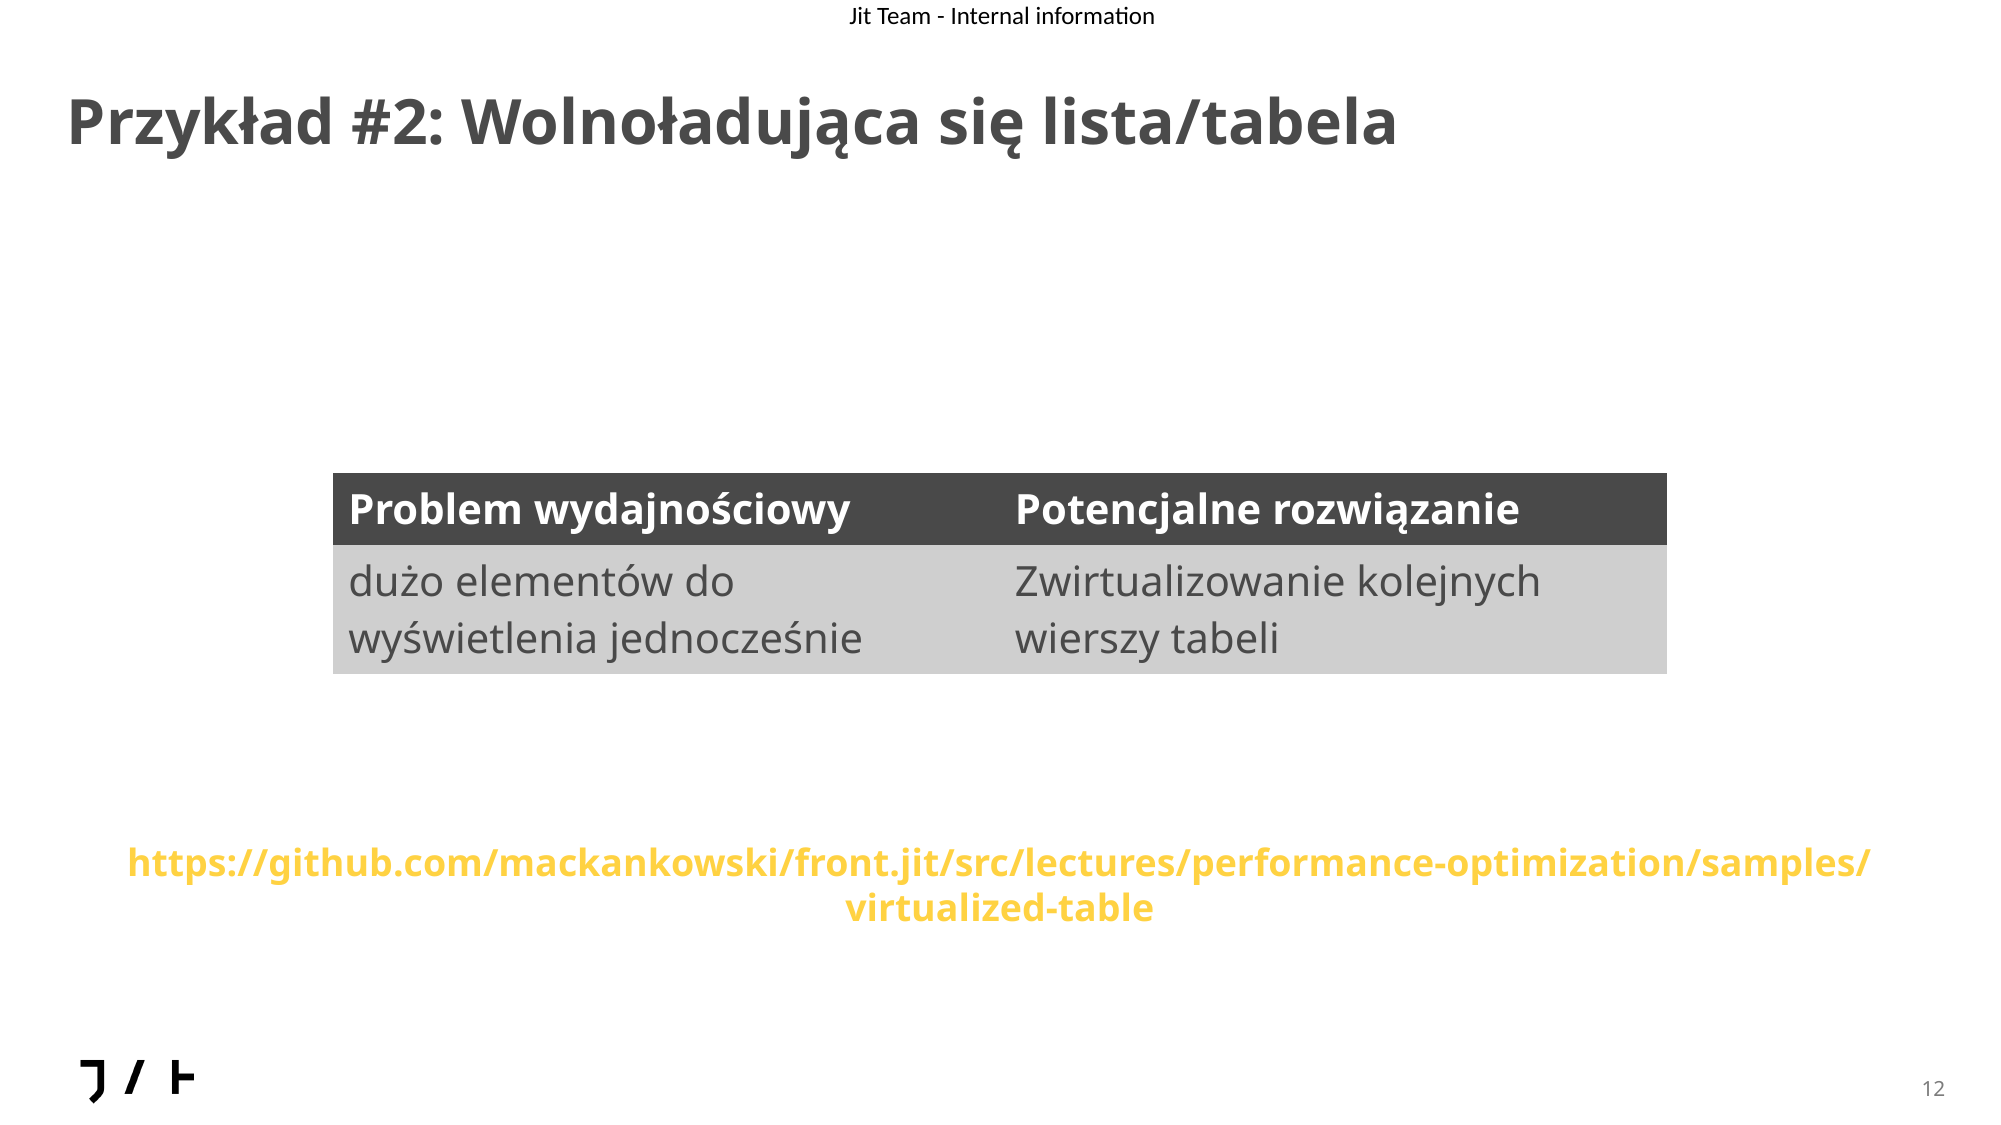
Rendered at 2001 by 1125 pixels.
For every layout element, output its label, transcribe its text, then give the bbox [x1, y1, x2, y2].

table_header Problem wydajnościowy [333, 473, 1000, 545]
text_box https://github.com/mackankowski/front.jit/src/lectures/performance-optimization/samples/virtualized-table [99, 832, 1901, 937]
slide_number 12 [1903, 1070, 1963, 1110]
picture [66, 1042, 205, 1115]
title Przykład #2: Wolnoładująca się lista/tabela [66, 55, 1904, 157]
table_cell dużo elementów do wyświetlenia jednocześnie [333, 545, 1000, 674]
table_cell Zwirtualizowanie kolejnych wierszy tabeli [1000, 545, 1667, 674]
table_header Potencjalne rozwiązanie [1000, 473, 1667, 545]
